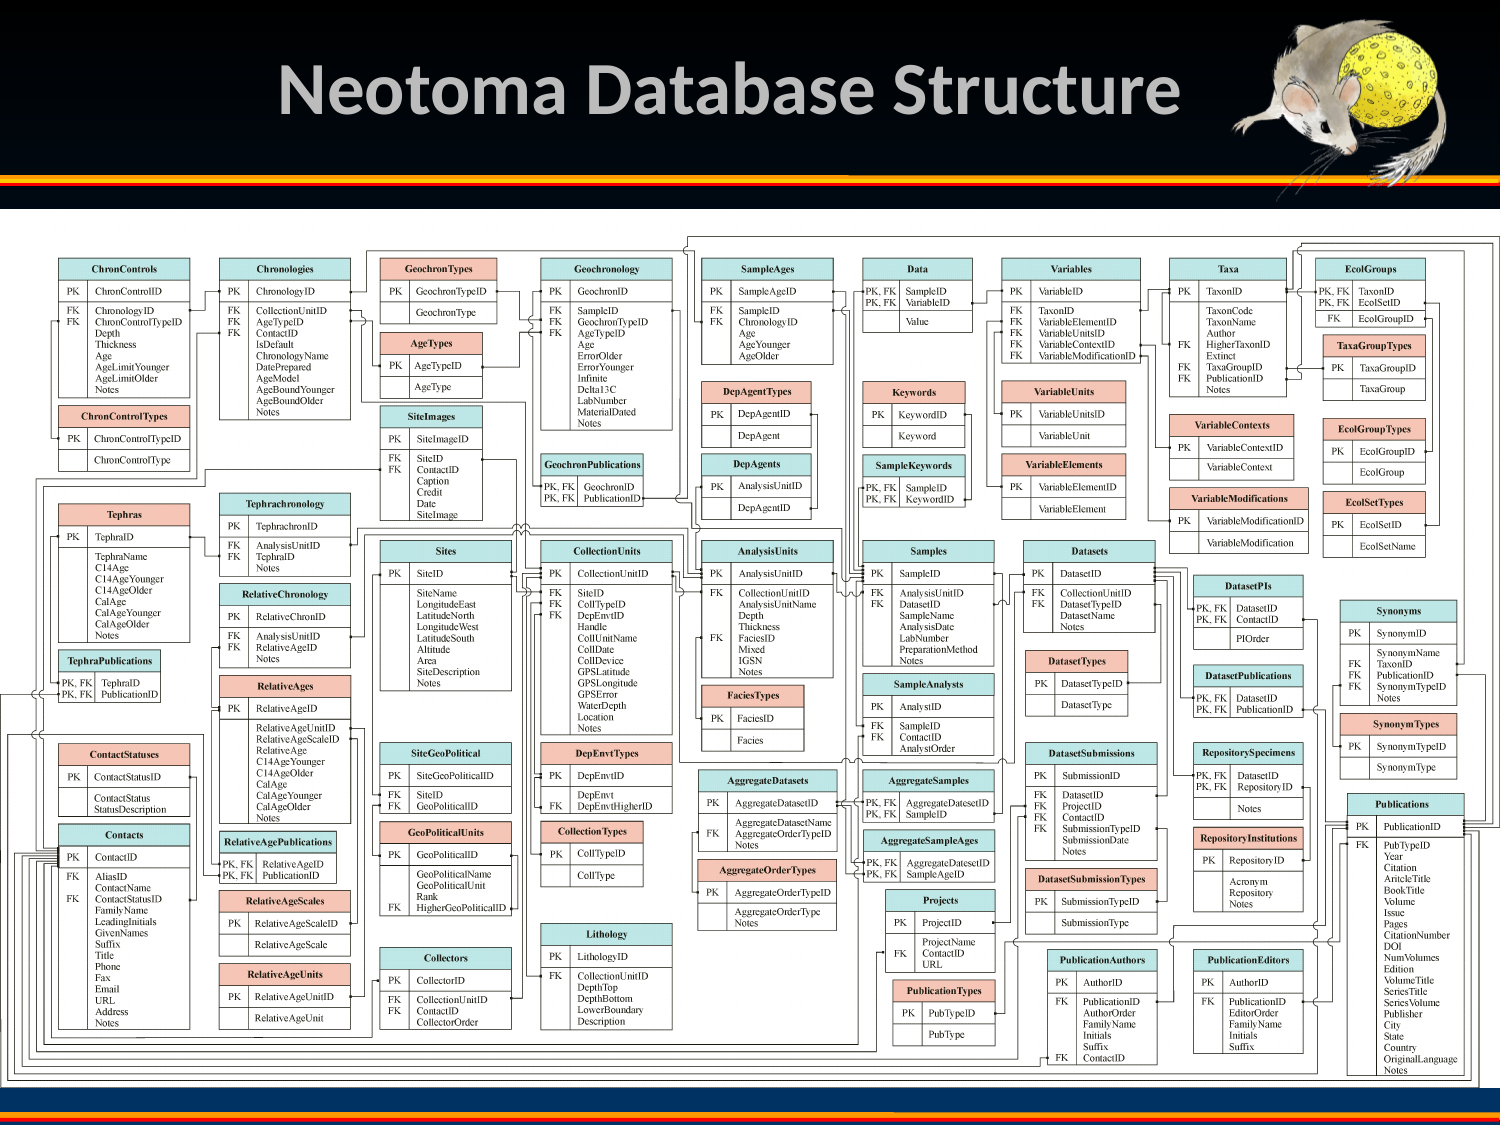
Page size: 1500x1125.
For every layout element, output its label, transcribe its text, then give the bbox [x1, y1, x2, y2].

picture [0, 0, 1500, 1088]
text_box Neotoma Database Structure [263, 32, 1194, 138]
